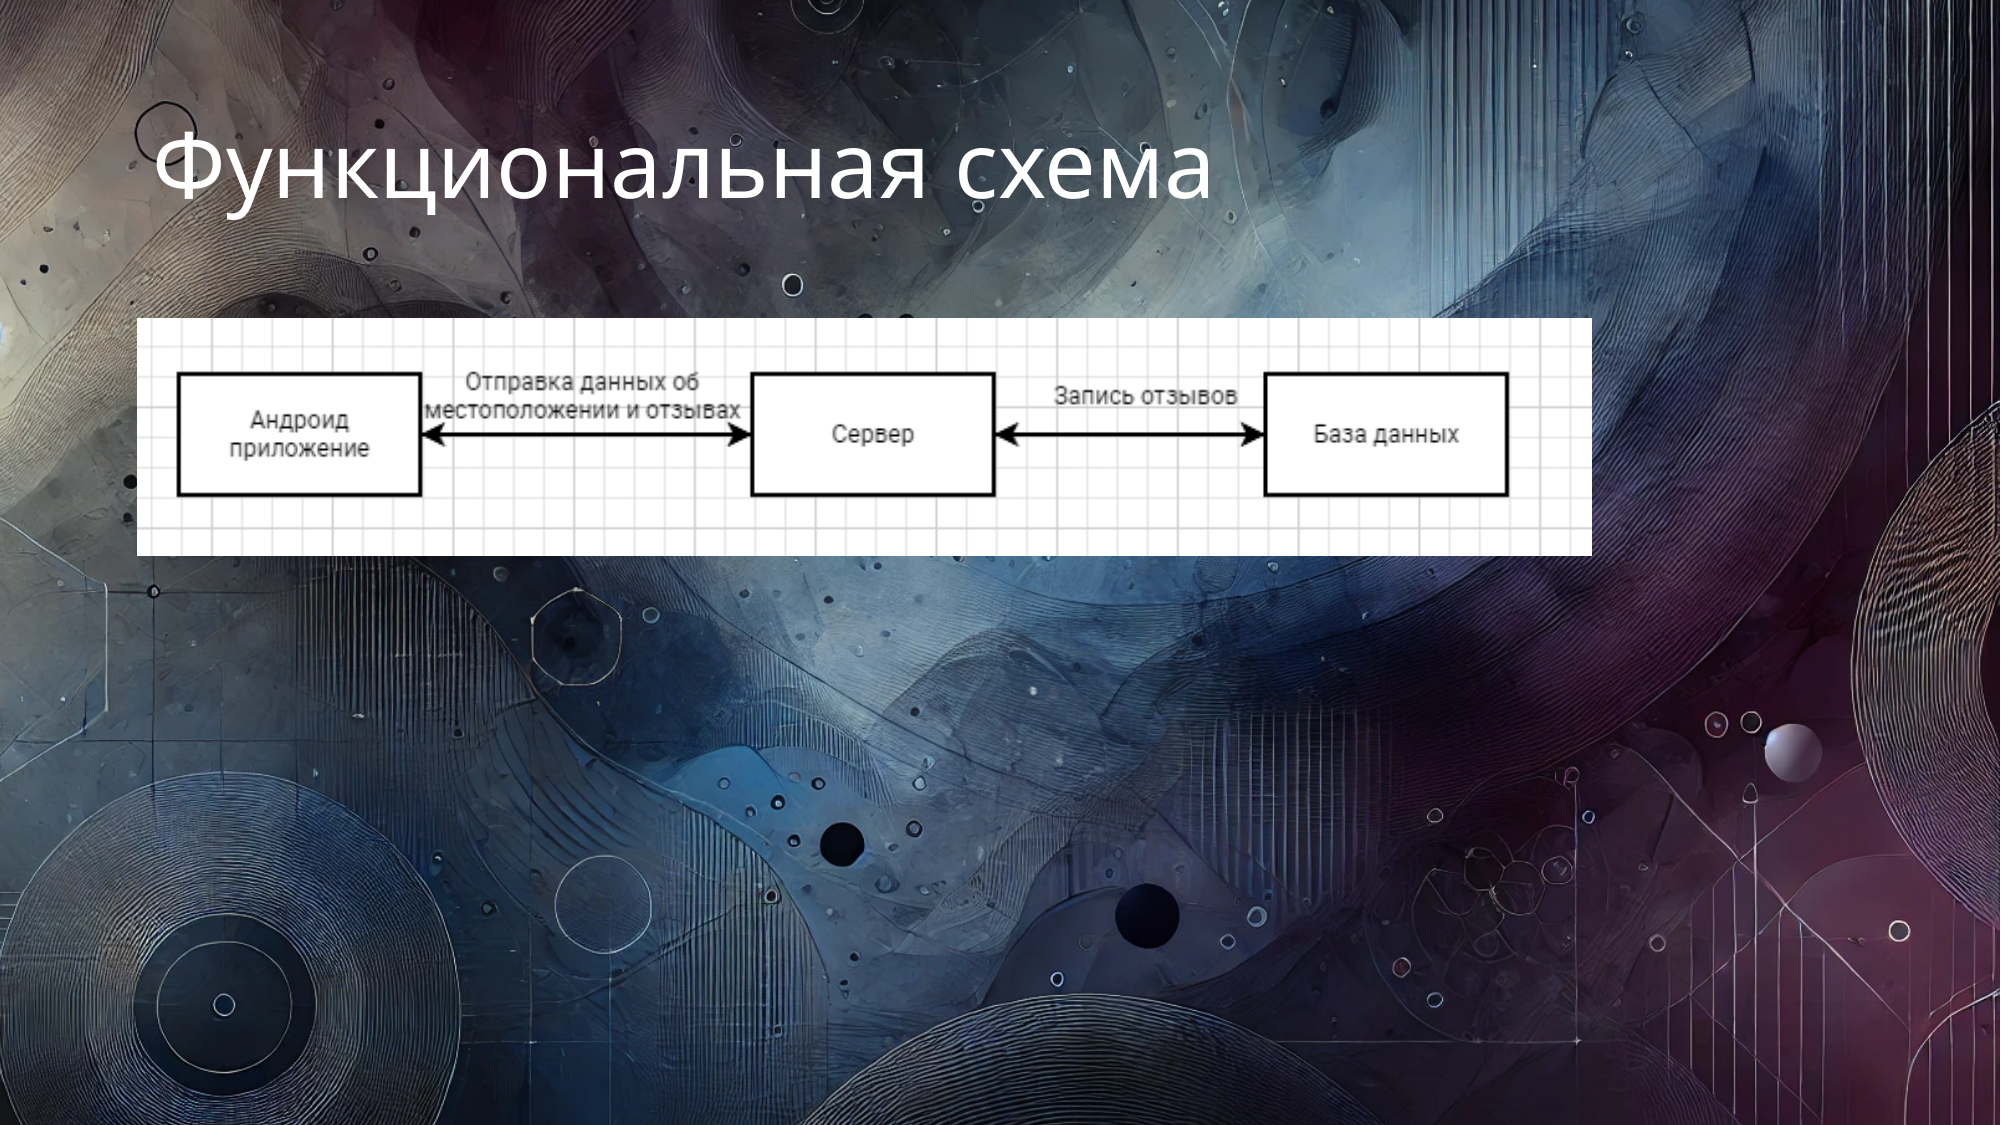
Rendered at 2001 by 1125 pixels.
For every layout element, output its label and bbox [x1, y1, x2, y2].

list [0, 0, 2000, 1125]
picture [137, 318, 1592, 556]
